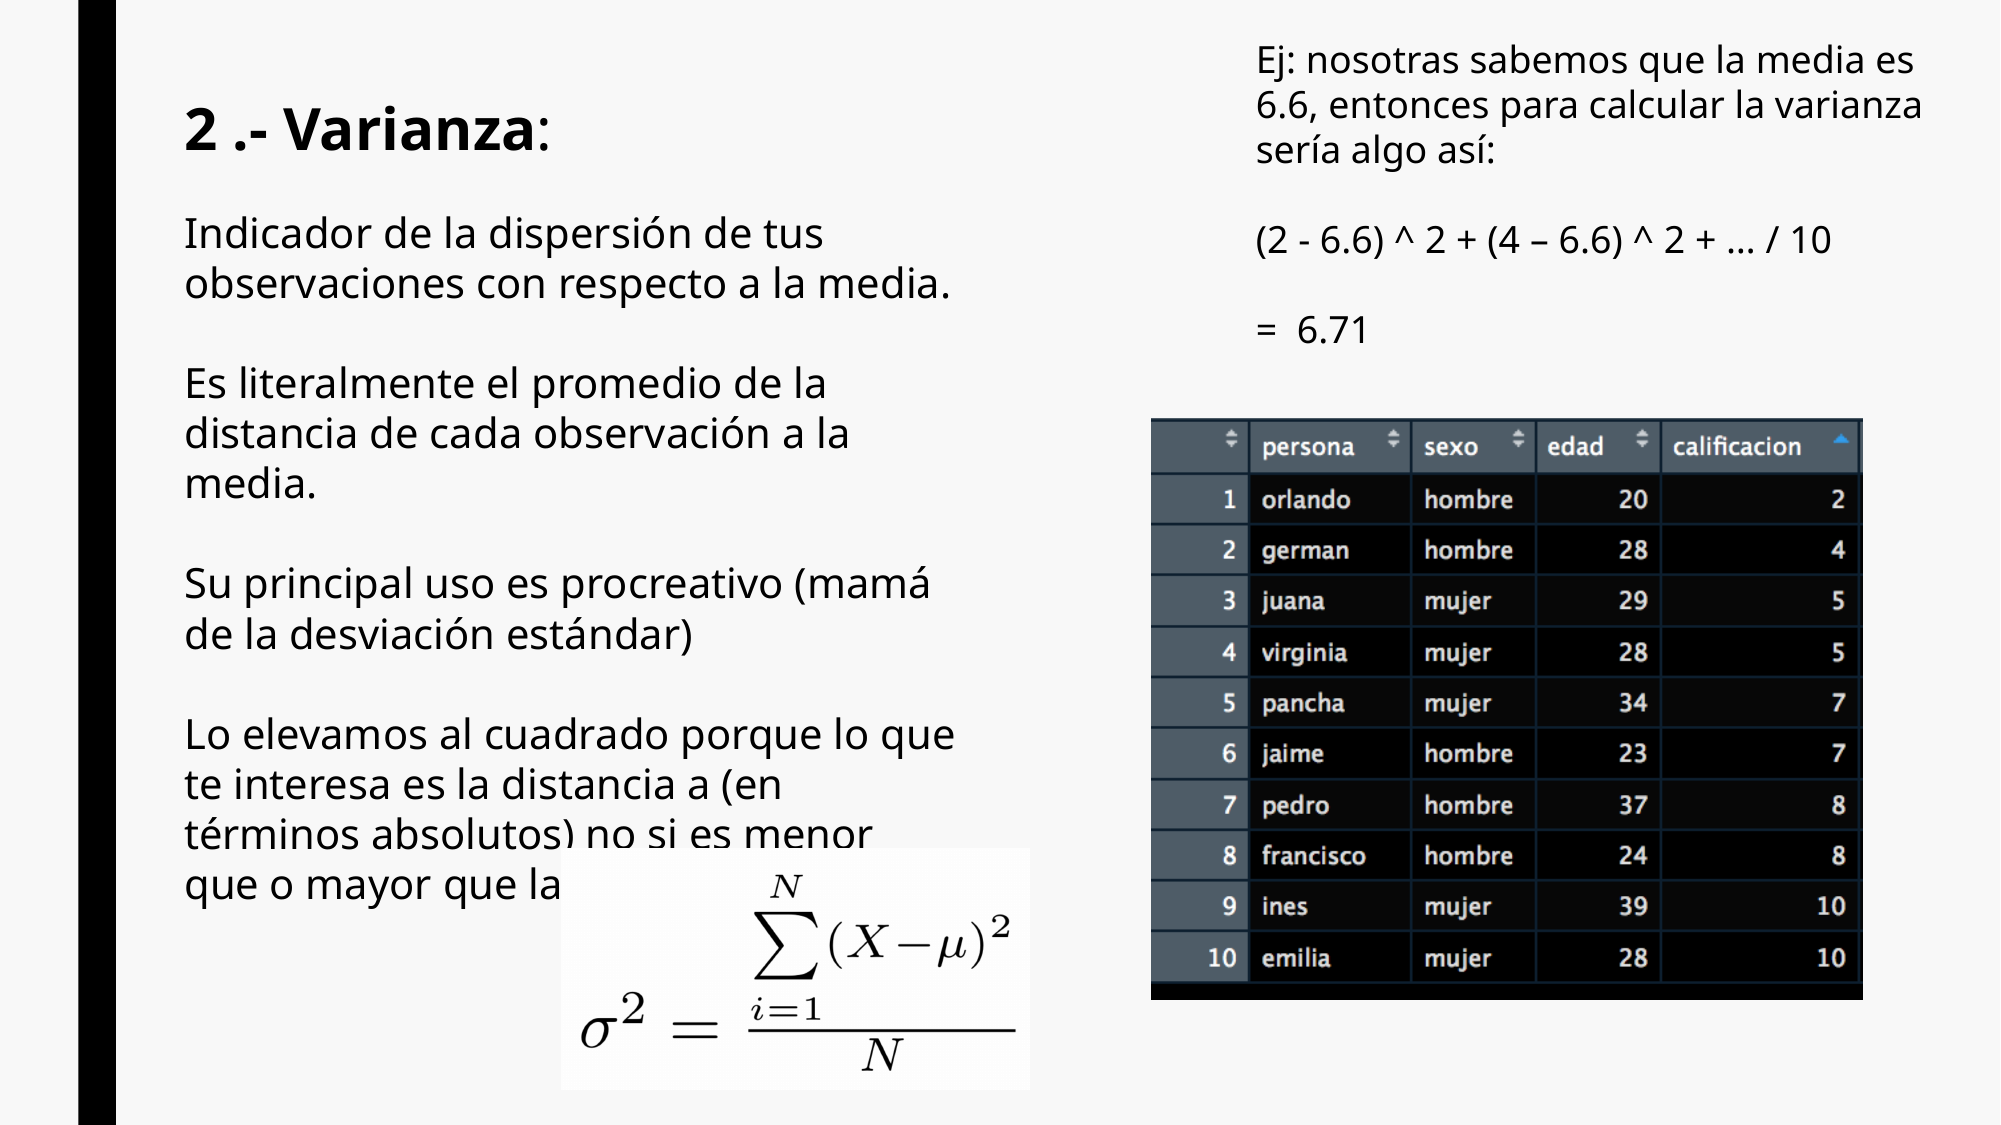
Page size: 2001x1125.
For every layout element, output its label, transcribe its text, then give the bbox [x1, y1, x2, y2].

text_box 2 .- Varianza: Indicador de la dispersión de tus observaciones con respecto a la media. Es literalmente el promedio de la distancia de cada observación a la media. Su principal uso es procreativo (mamá de la desviación estándar) Lo elevamos al cuadrado porque lo que te interesa es la distancia a (en términos absolutos) no si es menor que o mayor que la media [169, 84, 973, 965]
picture [1151, 418, 1863, 1000]
picture [561, 848, 1030, 1090]
text_box Ej: nosotras sabemos que la media es 6.6, entonces para calcular la varianza sería algo así: (2 - 6.6) ^ 2 + (4 – 6.6) ^ 2 + … / 10 = 6.71 [1241, 28, 1952, 539]
